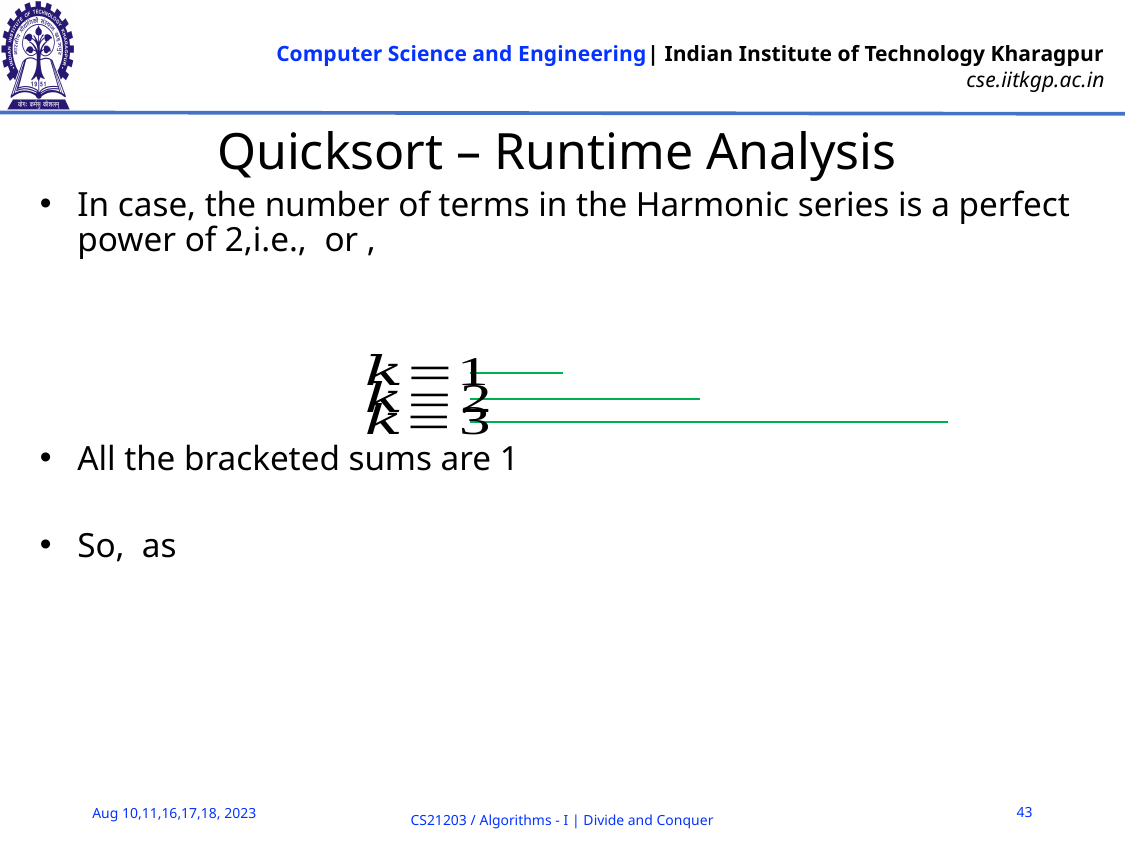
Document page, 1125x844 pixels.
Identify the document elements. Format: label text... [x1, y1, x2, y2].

slide_number 43 [992, 790, 1048, 836]
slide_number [77, 798, 185, 844]
title Quicksort – Runtime Analysis [35, 78, 1078, 221]
picture [1, 1, 74, 110]
footer CS21203 / Algorithms - I | Divide and Conquer [185, 798, 940, 844]
